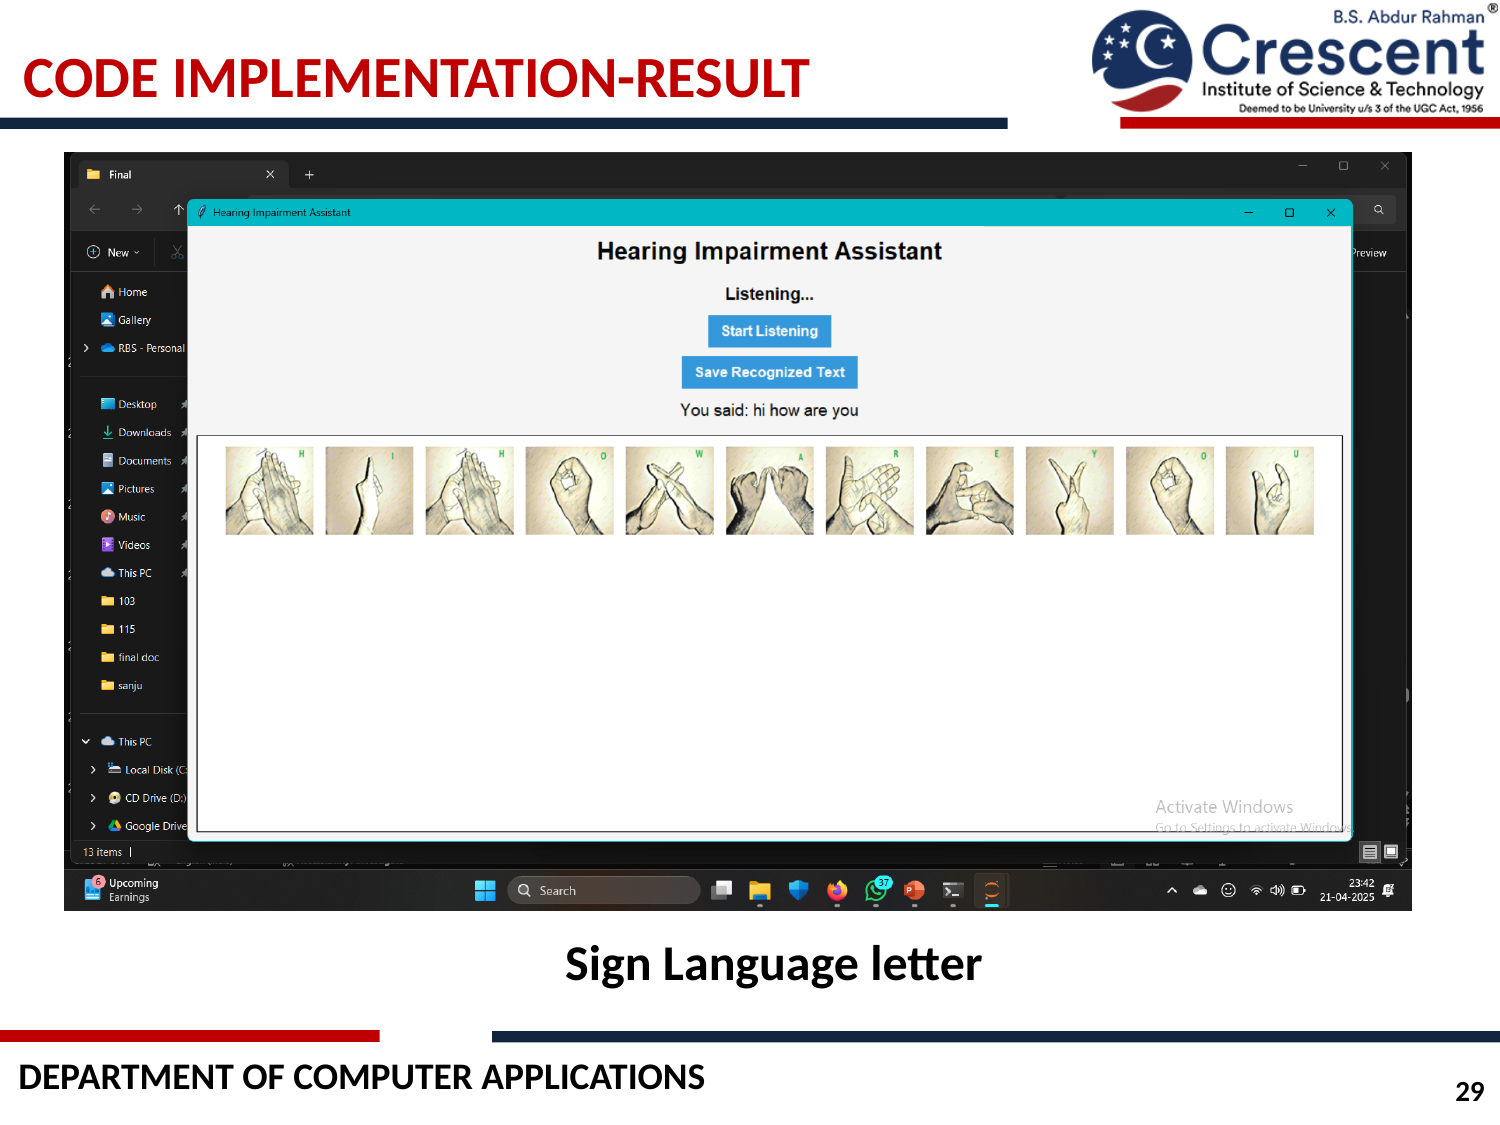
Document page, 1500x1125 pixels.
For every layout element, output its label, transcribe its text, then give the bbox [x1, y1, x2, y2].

text_box Sign Language letter [489, 923, 1059, 998]
text_box [490, 1029, 1500, 1044]
picture [64, 152, 1412, 911]
picture [1092, 2, 1498, 114]
text_box [0, 116, 1010, 131]
text_box CODE IMPLEMENTATION-RESULT [8, 31, 826, 117]
slide_number 29 [1149, 1059, 1500, 1120]
text_box [1118, 120, 1500, 131]
text_box DEPARTMENT OF COMPUTER APPLICATIONS [3, 1044, 722, 1105]
text_box [0, 1028, 382, 1044]
